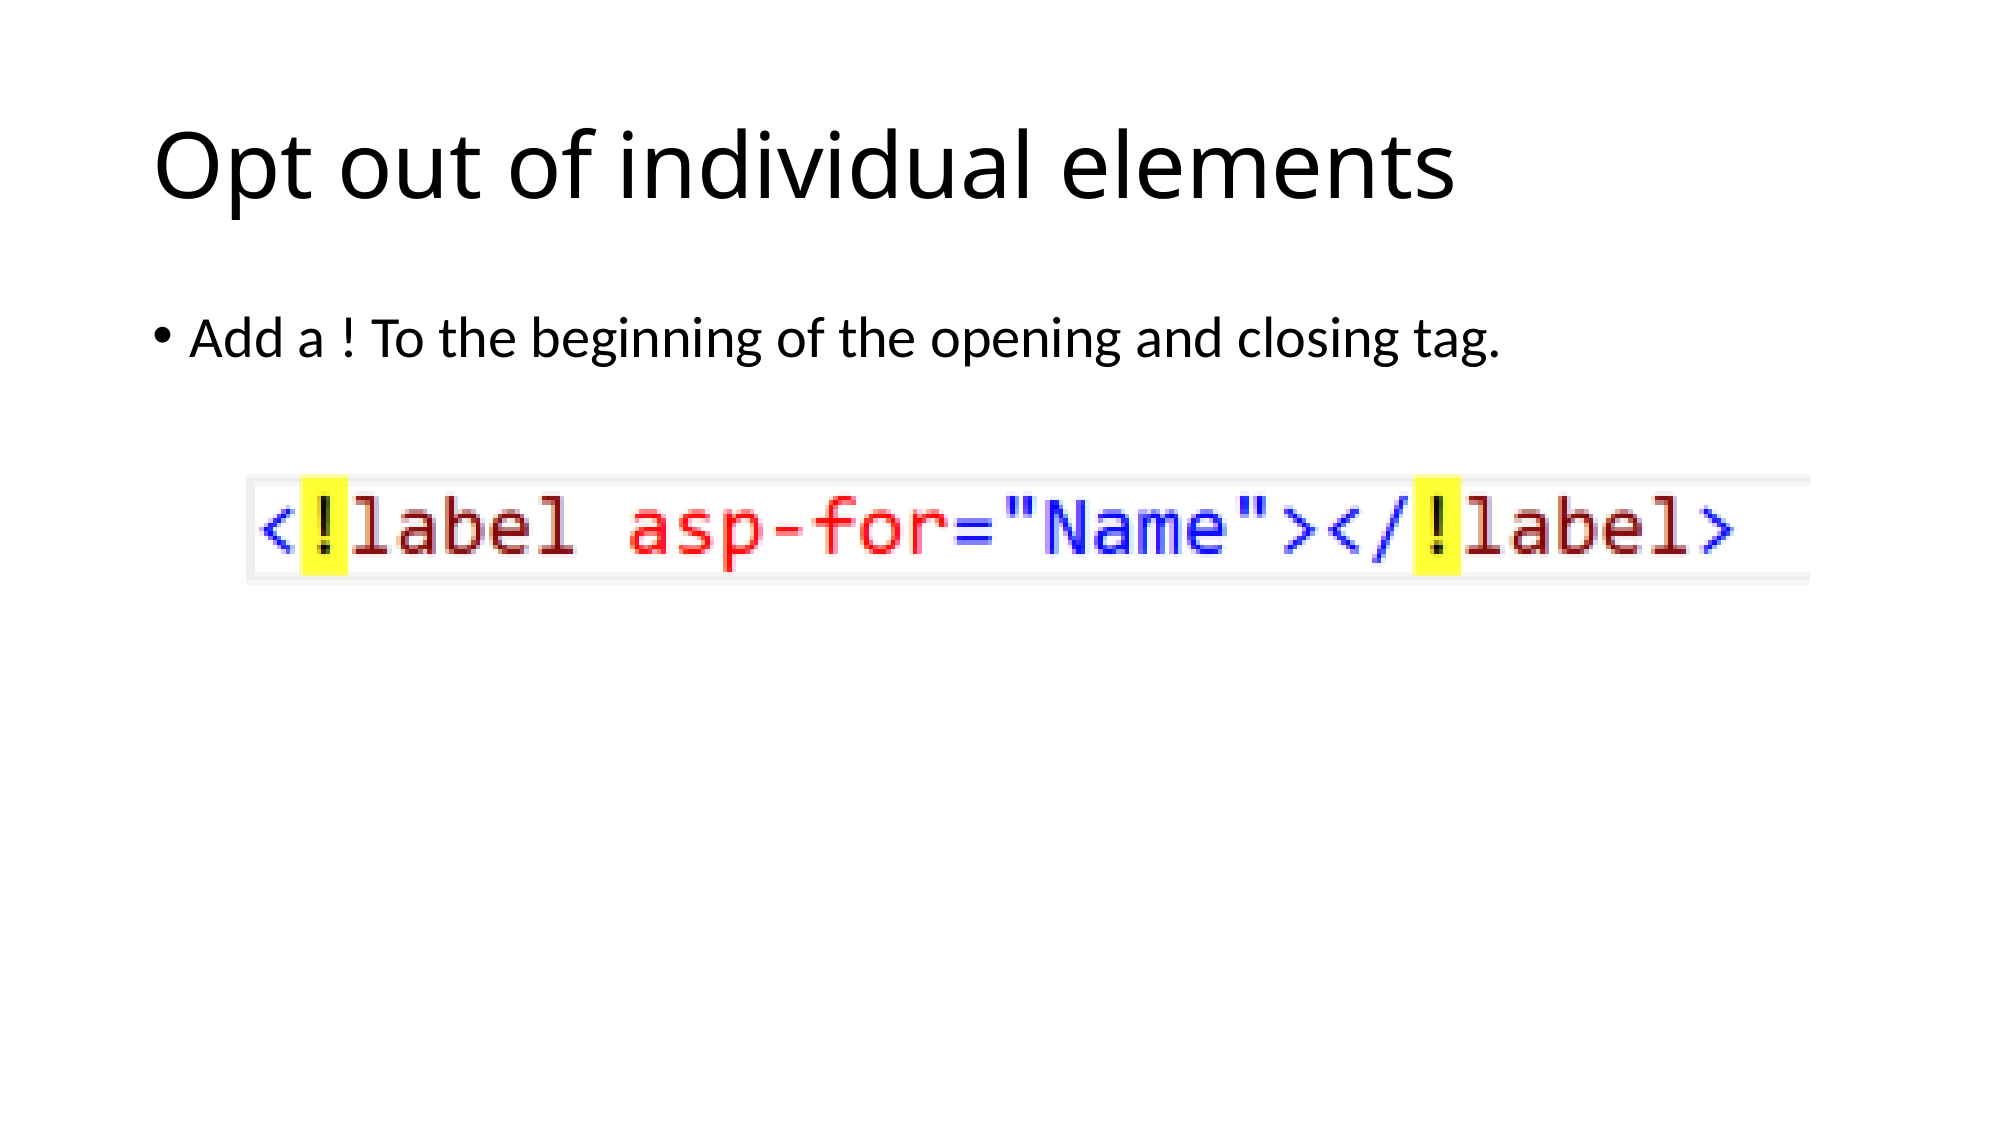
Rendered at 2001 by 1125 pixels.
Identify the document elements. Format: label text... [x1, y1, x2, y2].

title Opt out of individual elements [137, 59, 1863, 278]
list Add a ! To the beginning of the opening and closing tag. [137, 299, 1863, 1014]
picture [220, 434, 1810, 621]
